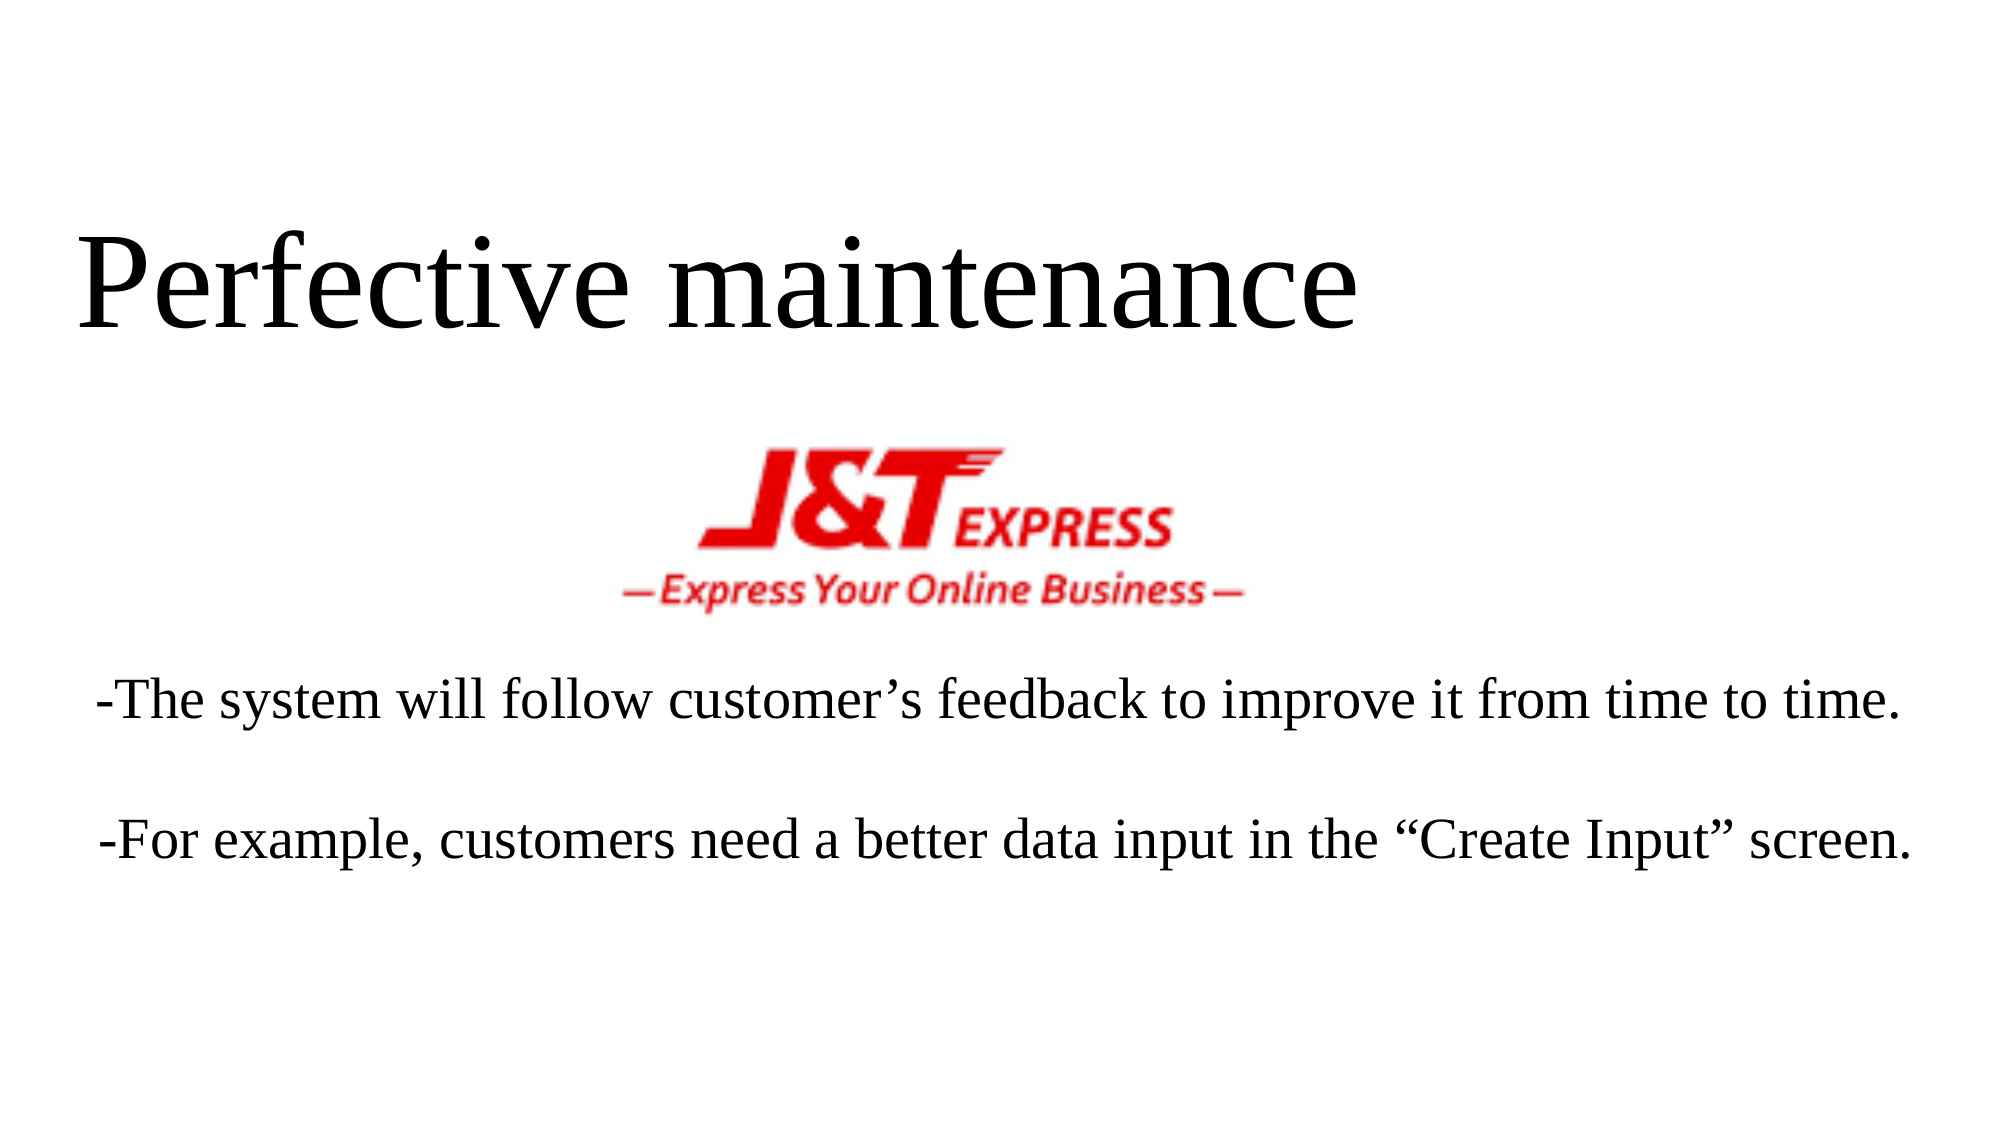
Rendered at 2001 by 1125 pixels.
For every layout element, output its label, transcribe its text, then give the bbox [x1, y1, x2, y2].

picture [399, 240, 1472, 834]
text_box Perfective maintenance -The system will follow customer’s feedback to improve it from time to time. -For example, customers need a better data input in the “Create Input” screen. [26, 182, 2000, 878]
